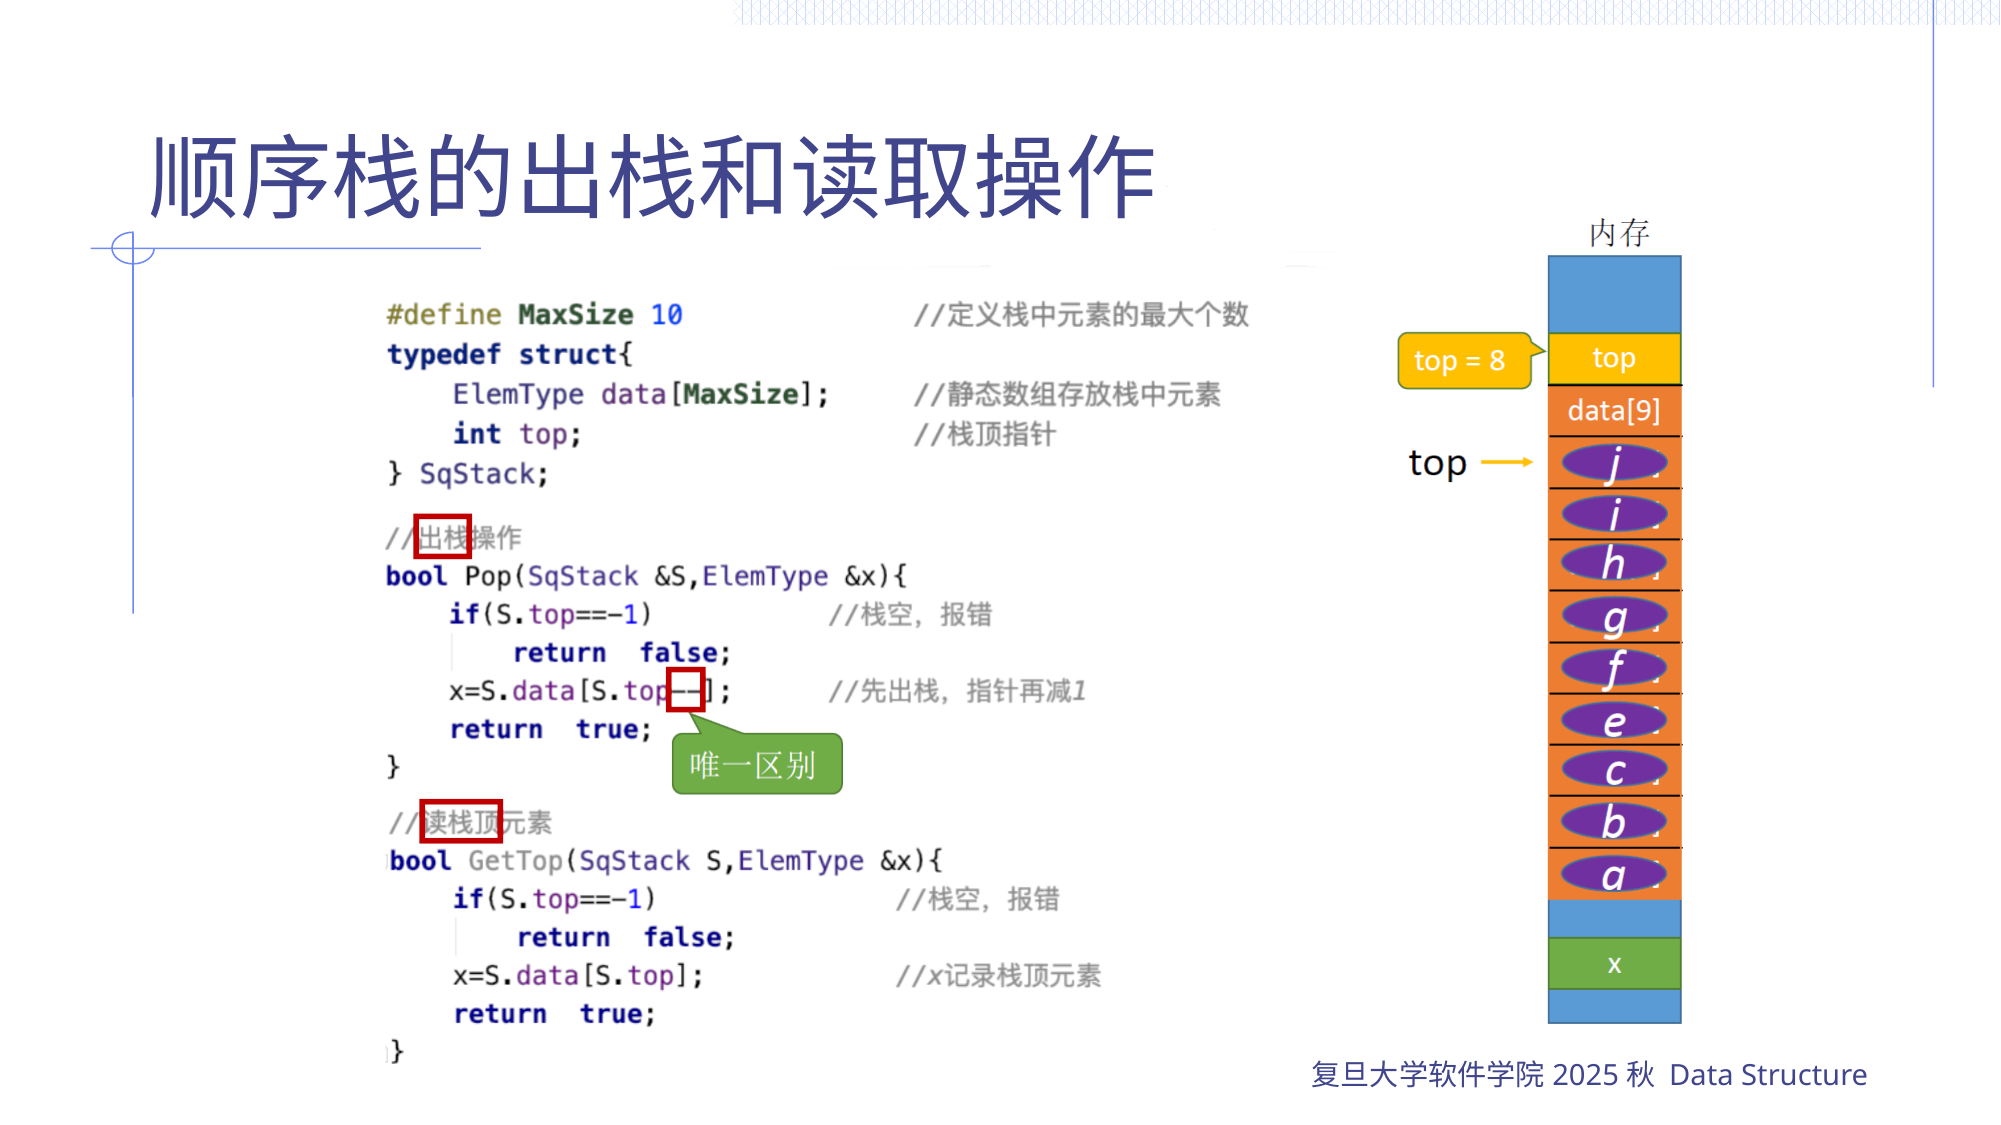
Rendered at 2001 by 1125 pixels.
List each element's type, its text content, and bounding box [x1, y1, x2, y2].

title 顺序栈的出栈和读取操作 [133, 50, 1834, 238]
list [320, 145, 1747, 1078]
